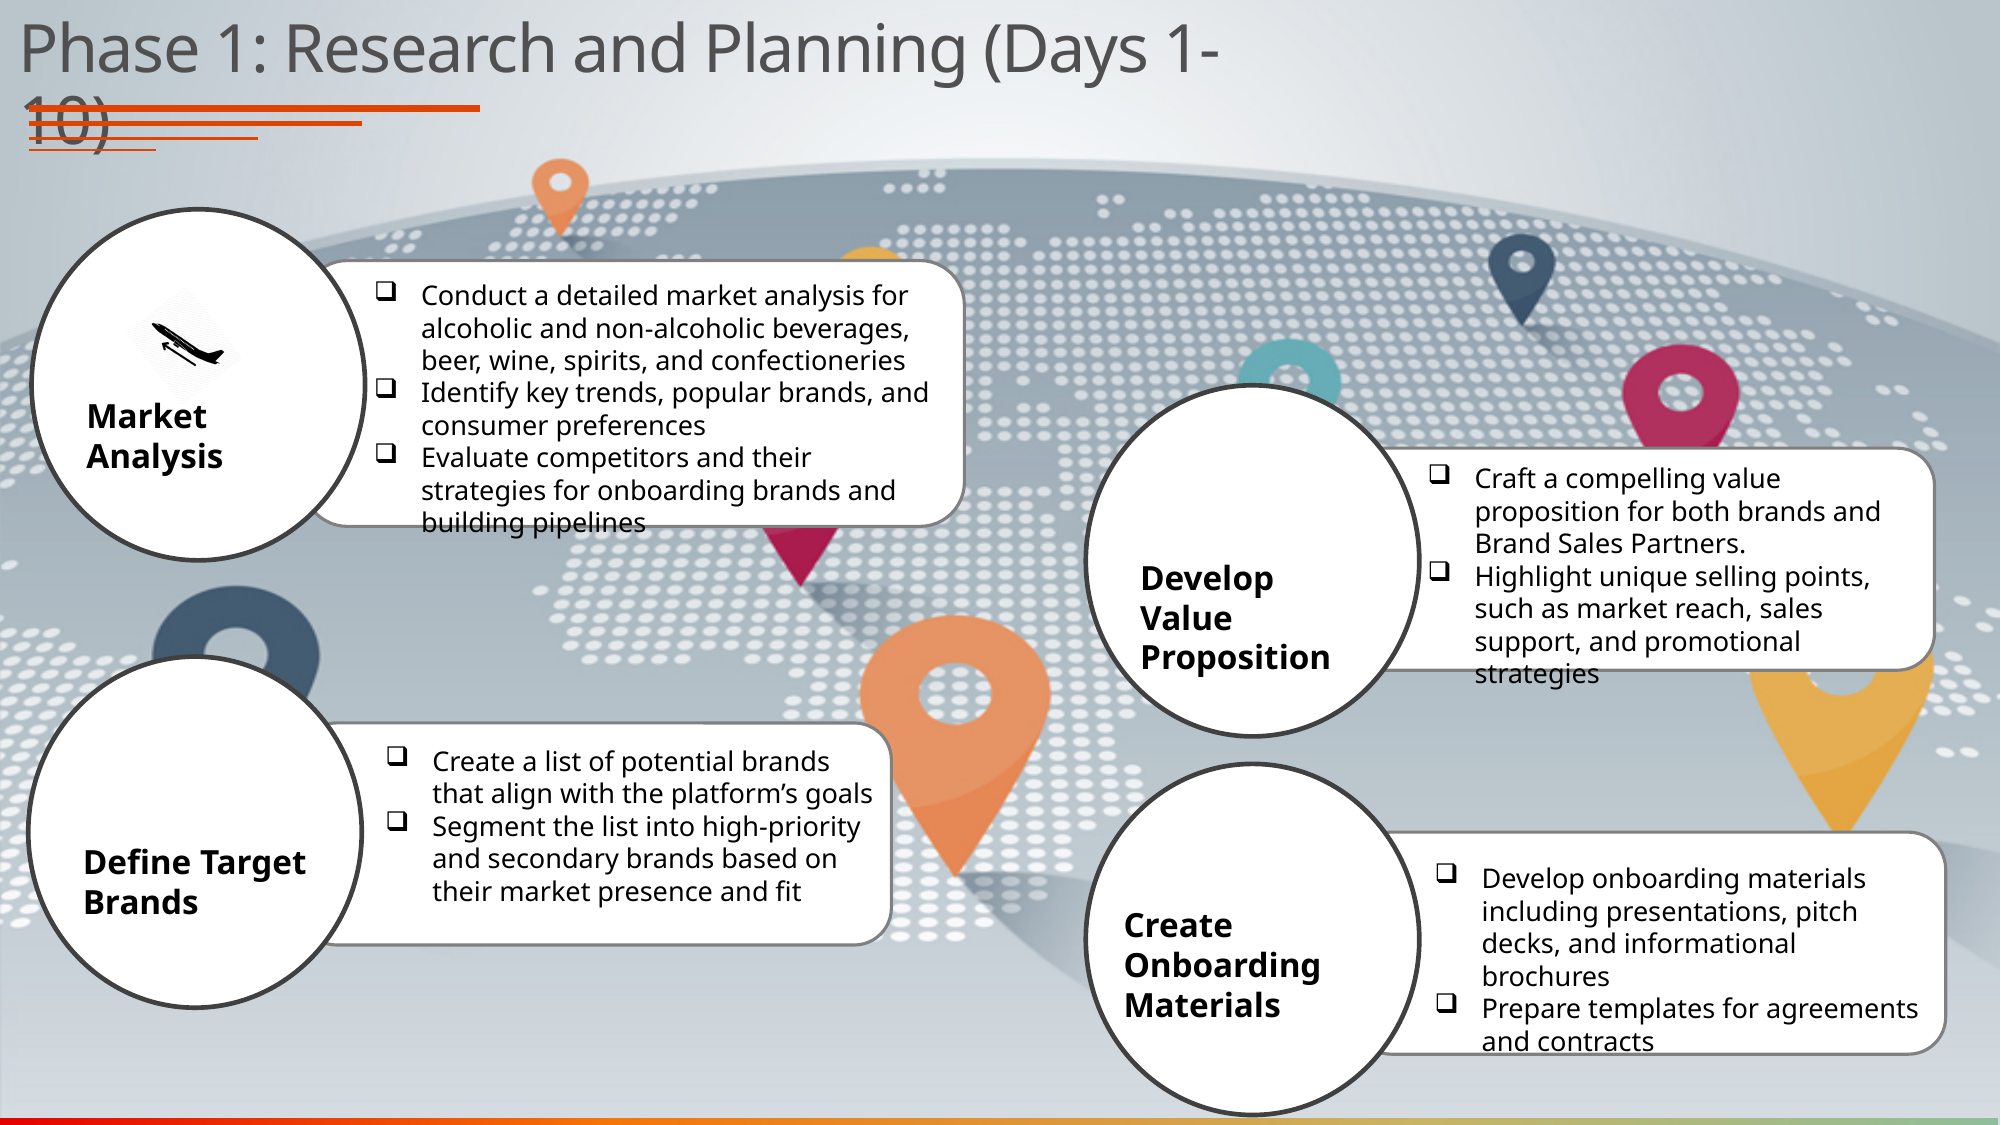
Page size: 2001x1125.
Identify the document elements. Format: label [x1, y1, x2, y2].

text_box [31, 209, 965, 561]
text_box [1085, 763, 1946, 1115]
text_box [1085, 385, 1935, 737]
picture [0, 0, 2000, 1125]
text_box [28, 656, 901, 1008]
text_box [28, 108, 481, 151]
